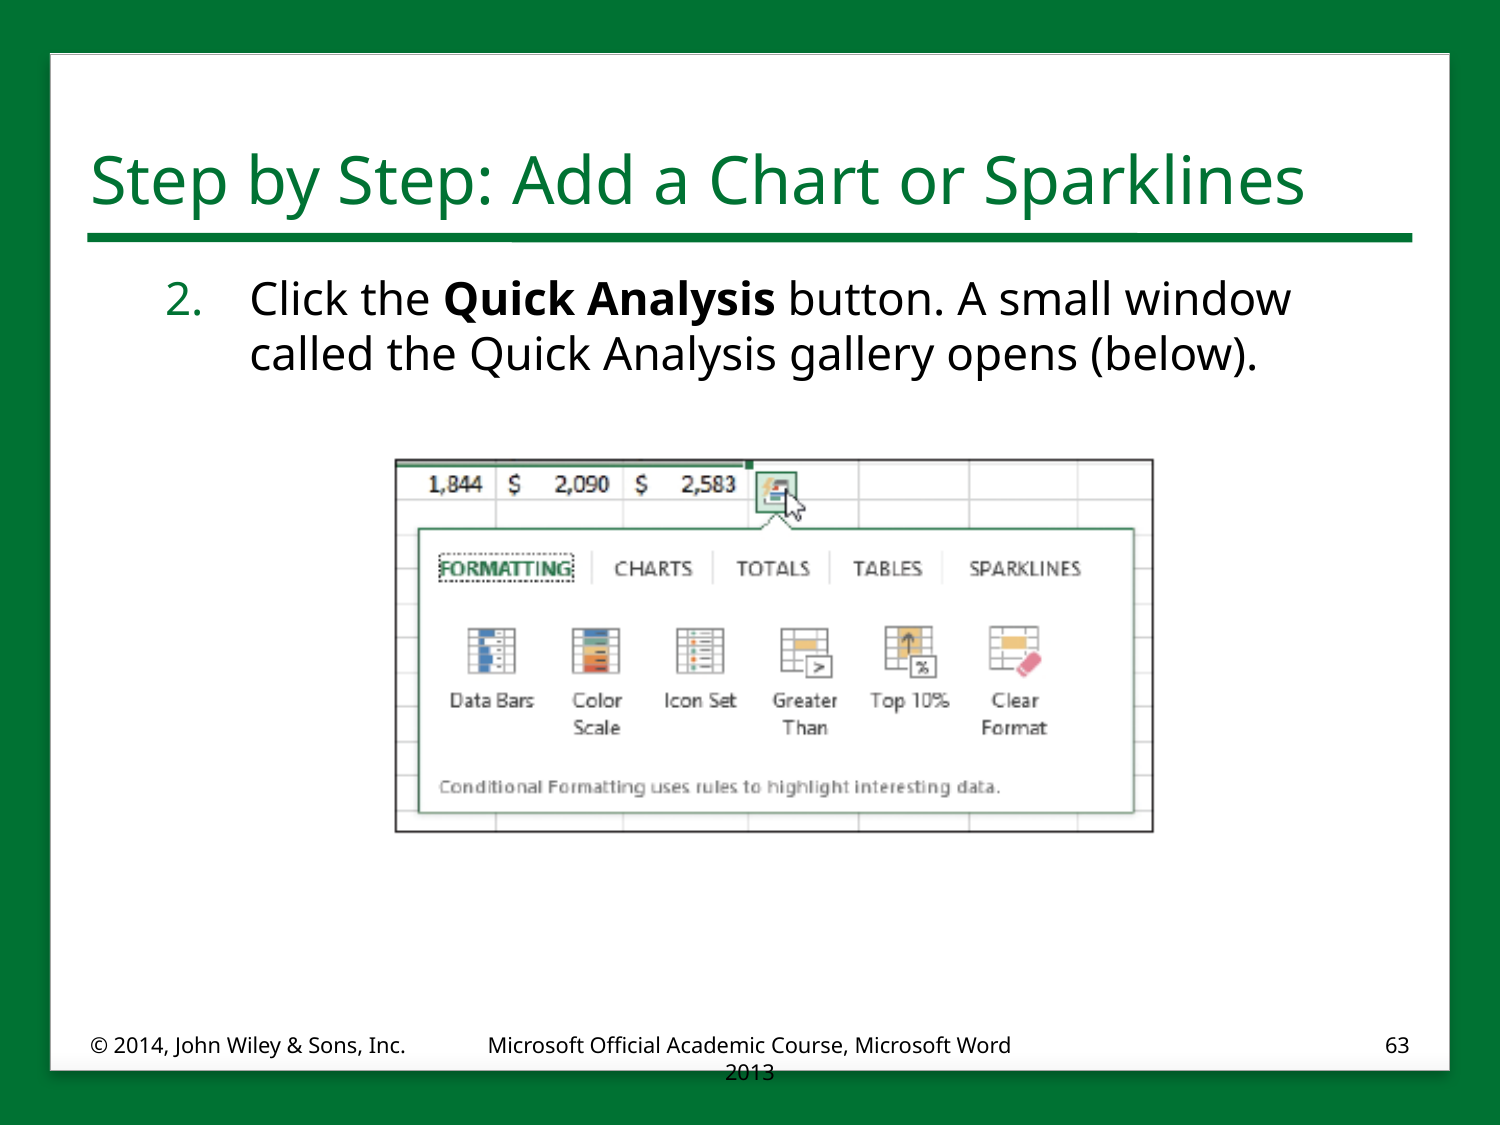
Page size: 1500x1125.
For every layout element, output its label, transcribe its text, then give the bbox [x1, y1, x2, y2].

picture [387, 449, 1171, 851]
list Click the Quick Analysis button. A small window called the Quick Analysis gallery opens (below). [75, 262, 1425, 1063]
slide_number 63 [1074, 1024, 1426, 1103]
slide_number © 2014, John Wiley & Sons, Inc. [74, 1024, 426, 1103]
title Step by Step: Add a Chart or Sparklines [74, 74, 1426, 226]
footer Microsoft Official Academic Course, Microsoft Word 2013 [449, 1024, 1051, 1103]
